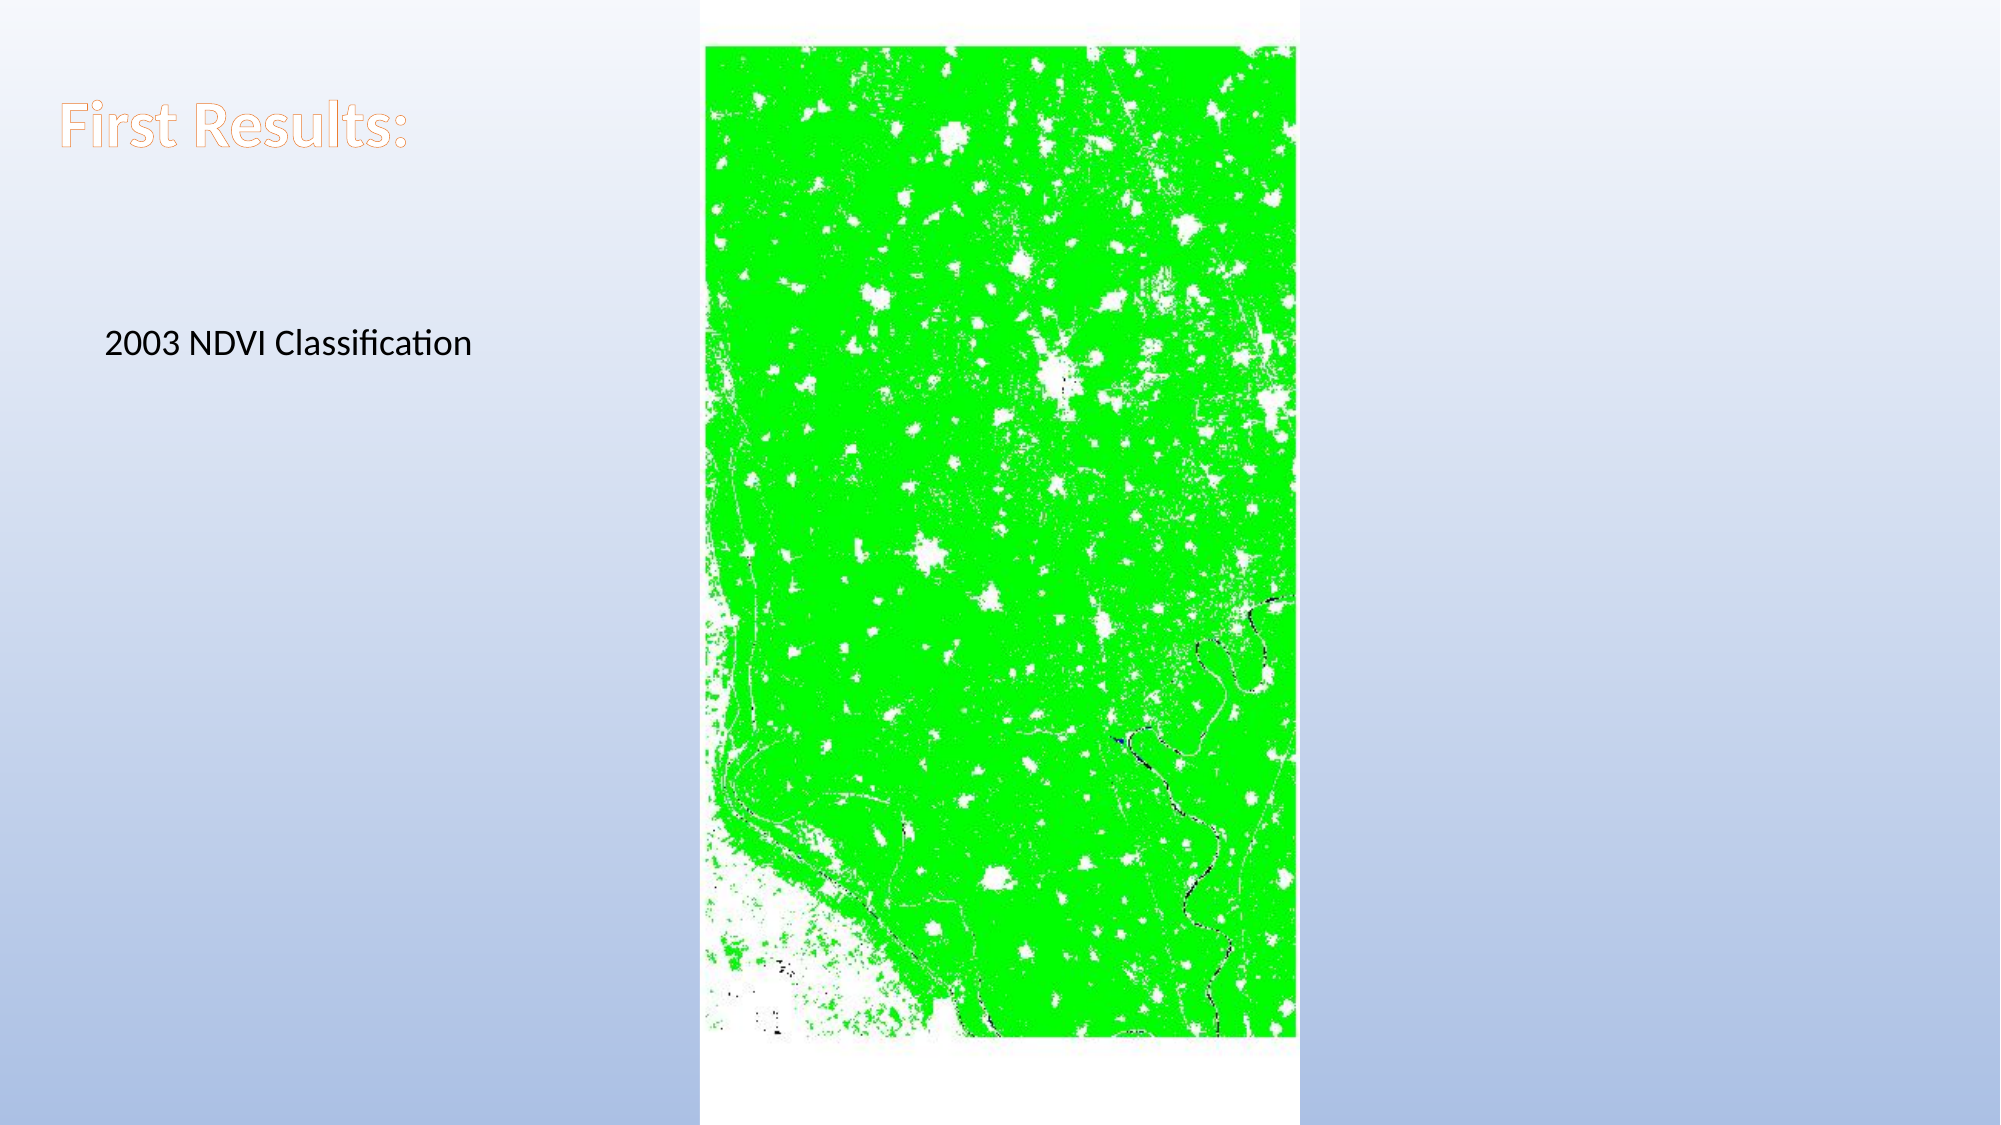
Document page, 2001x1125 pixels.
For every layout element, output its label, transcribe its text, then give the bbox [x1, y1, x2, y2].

picture [699, 0, 1300, 1125]
text_box 2003 NDVI Classification [89, 310, 498, 416]
text_box First Results: [43, 72, 584, 168]
